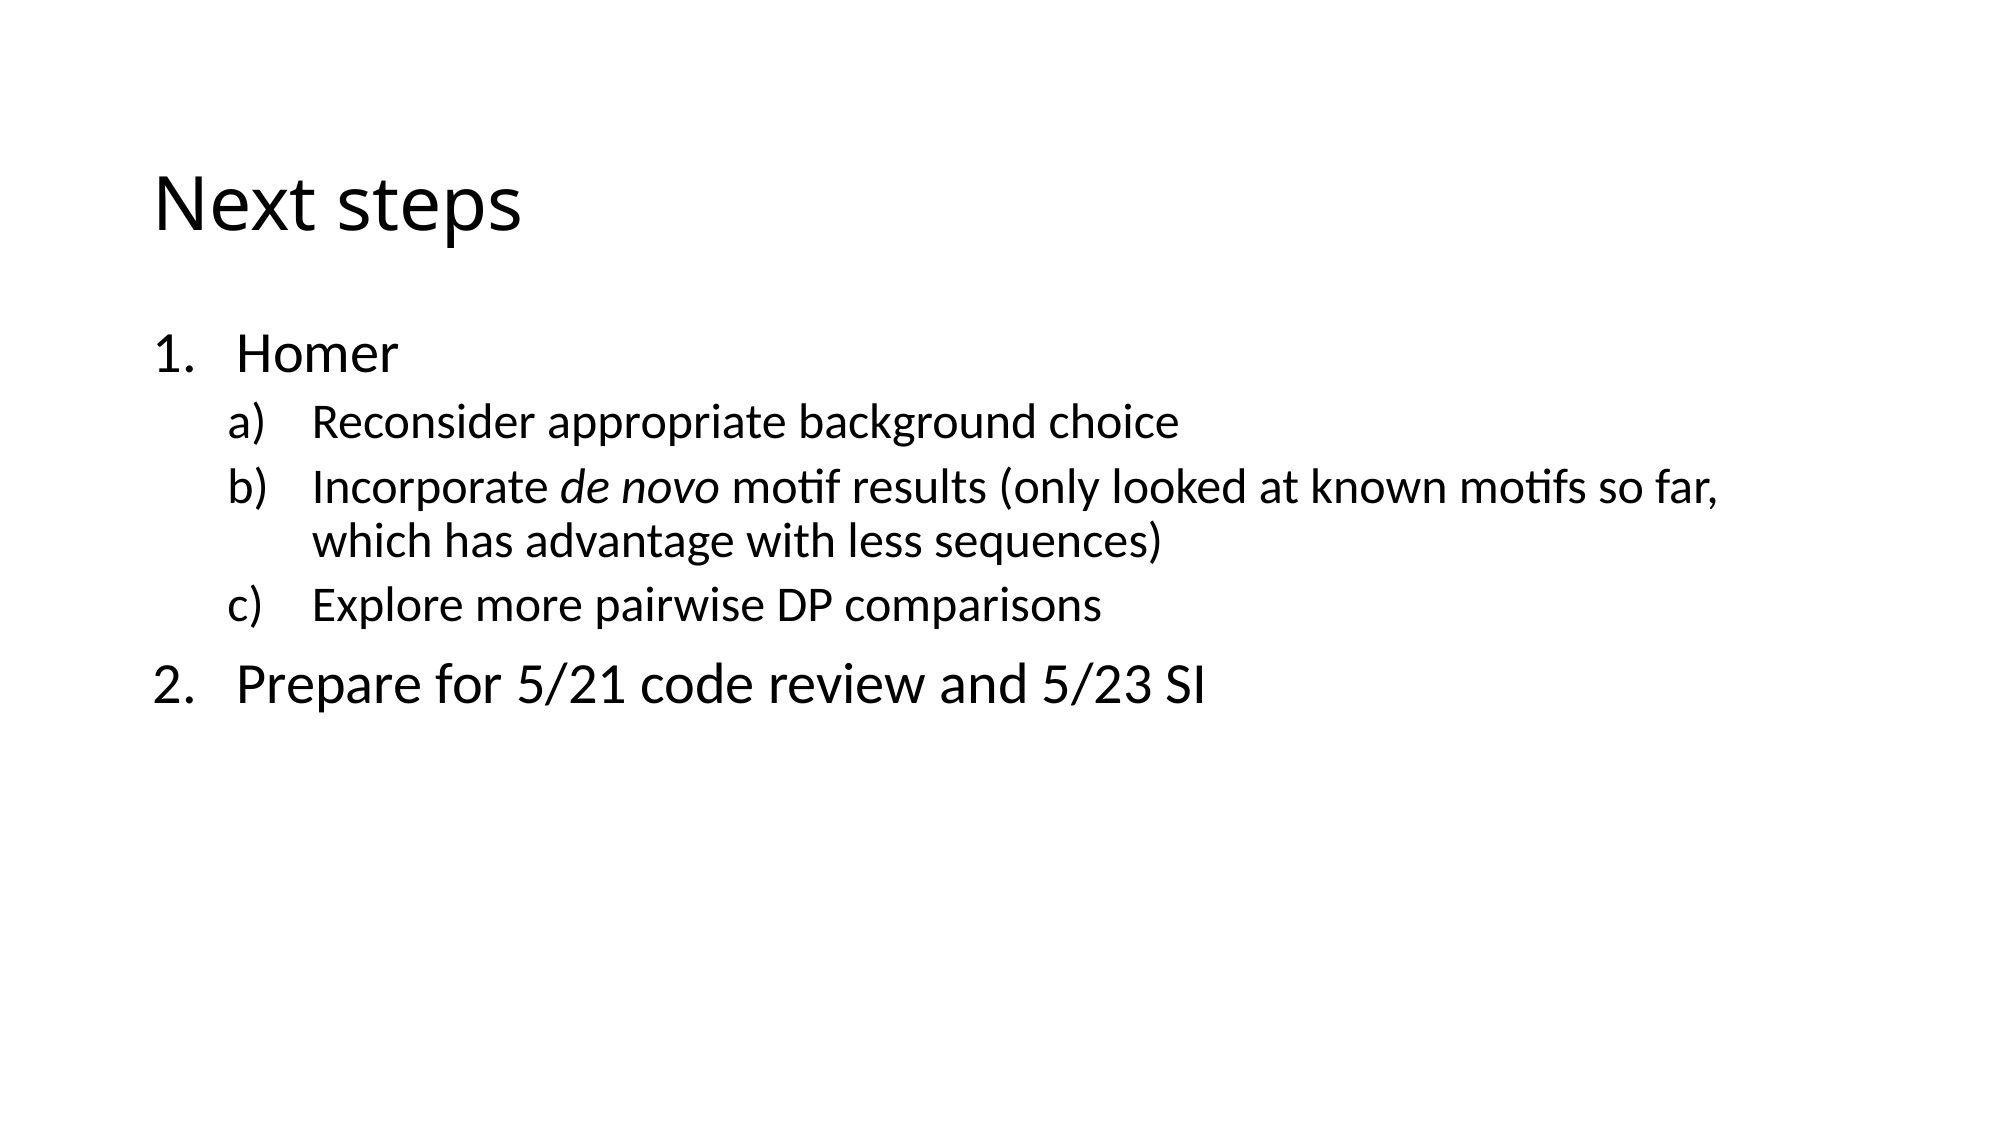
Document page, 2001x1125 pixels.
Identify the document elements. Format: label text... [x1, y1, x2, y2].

title Next steps [137, 97, 1866, 315]
list Homer Reconsider appropriate background choice Incorporate de novo motif results (only looked at known motifs so far, which has advantage with less sequences) Explore more pairwise DP comparisons Prepare for 5/21 code review and 5/23 SI [137, 314, 1845, 1028]
